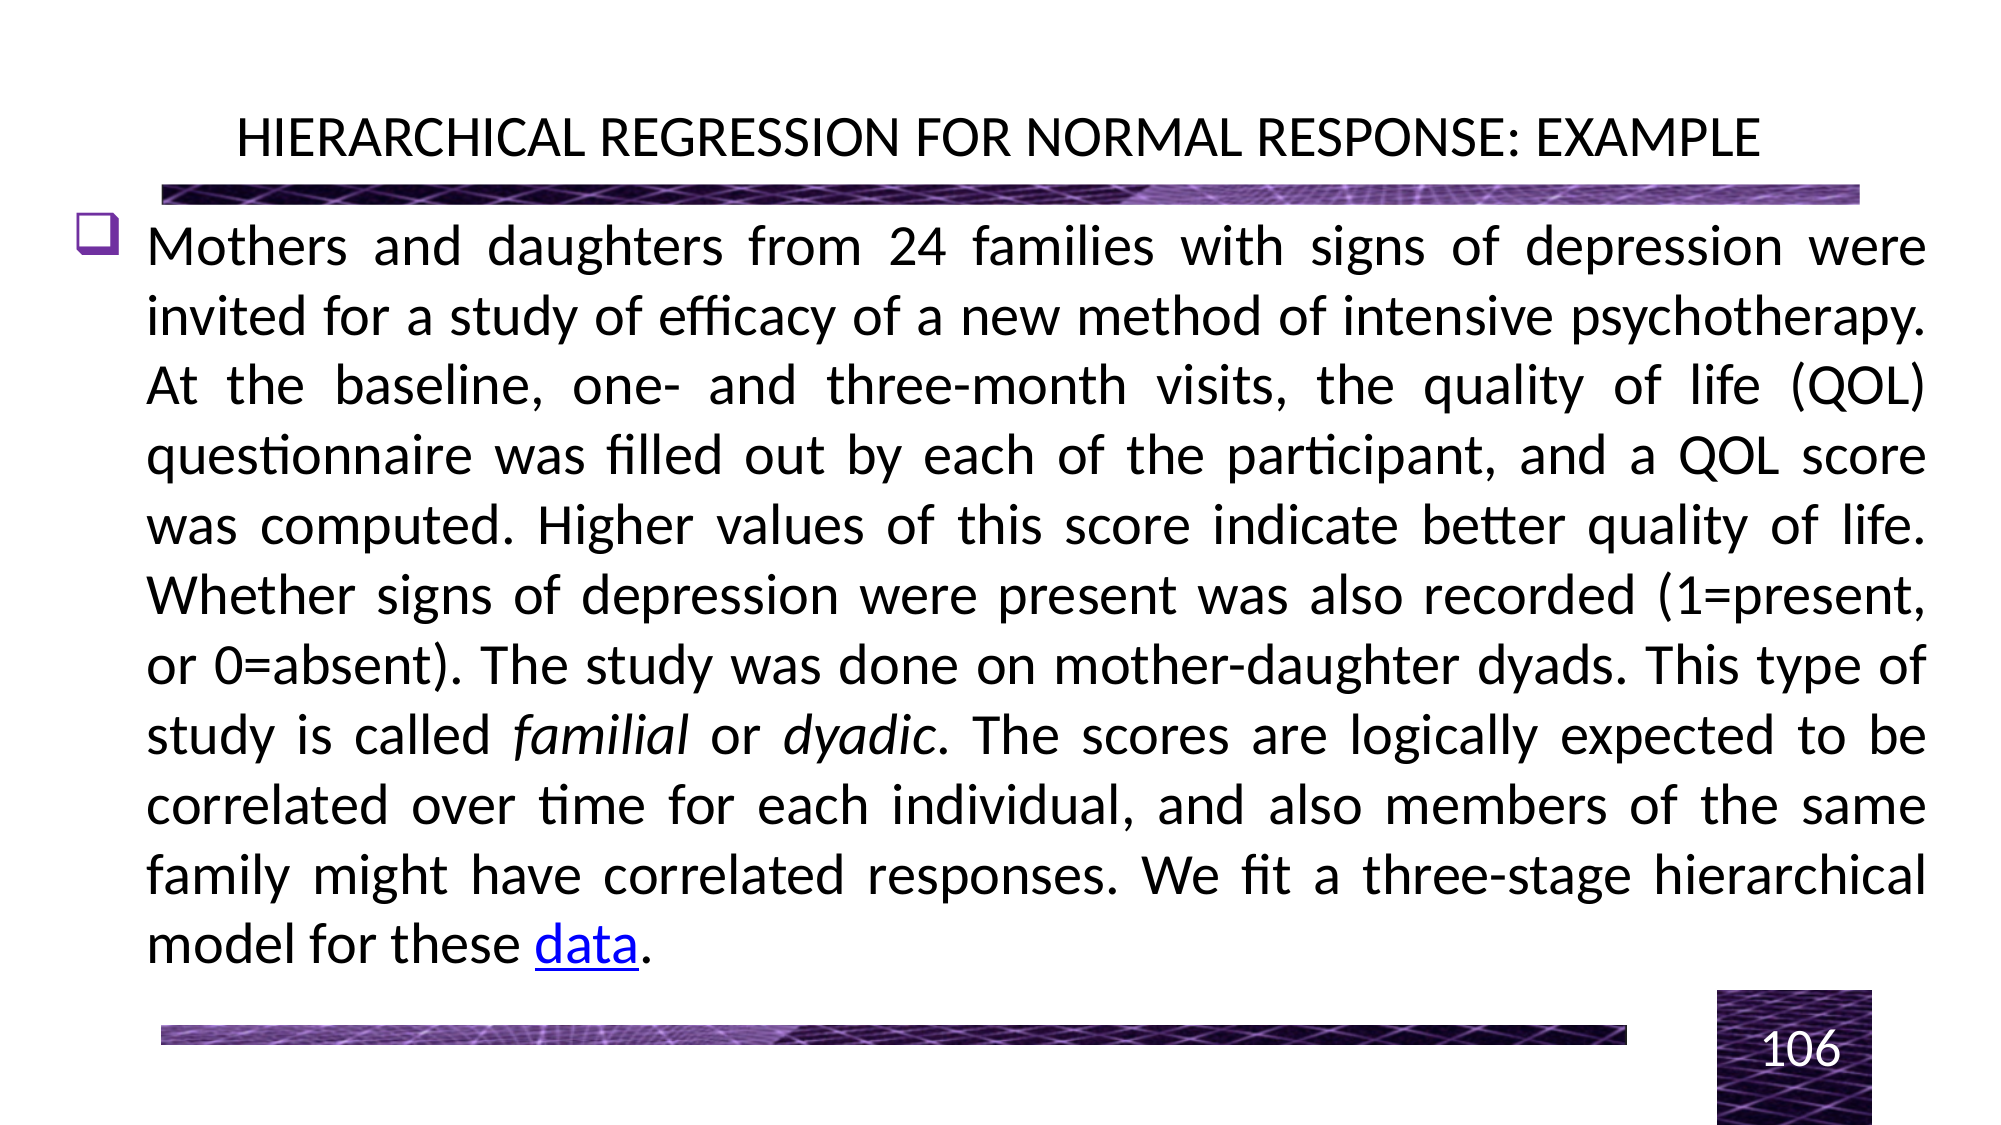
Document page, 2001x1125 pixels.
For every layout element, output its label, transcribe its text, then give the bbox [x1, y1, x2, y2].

subtitle Mothers and daughters from 24 families with signs of depression were invited for a study of efficacy of a new method of intensive psychotherapy. At the baseline, one- and three-month visits, the quality of life (QOL) questionnaire was filled out by each of the participant, and a QOL score was computed. Higher values of this score indicate better quality of life. Whether signs of depression were present was also recorded (1=present, or 0=absent). The study was done on mother-daughter dyads. This type of study is called familial or dyadic. The scores are logically expected to be correlated over time for each individual, and also members of the same family might have correlated responses. We fit a three-stage hierarchical model for these data. [56, 199, 1944, 991]
picture [161, 1025, 1628, 1045]
text_box HIERARCHICAL REGRESSION FOR NORMAL RESPONSE: EXAMPLE [136, 66, 1864, 199]
picture [161, 184, 1860, 205]
picture [1716, 990, 1872, 1125]
